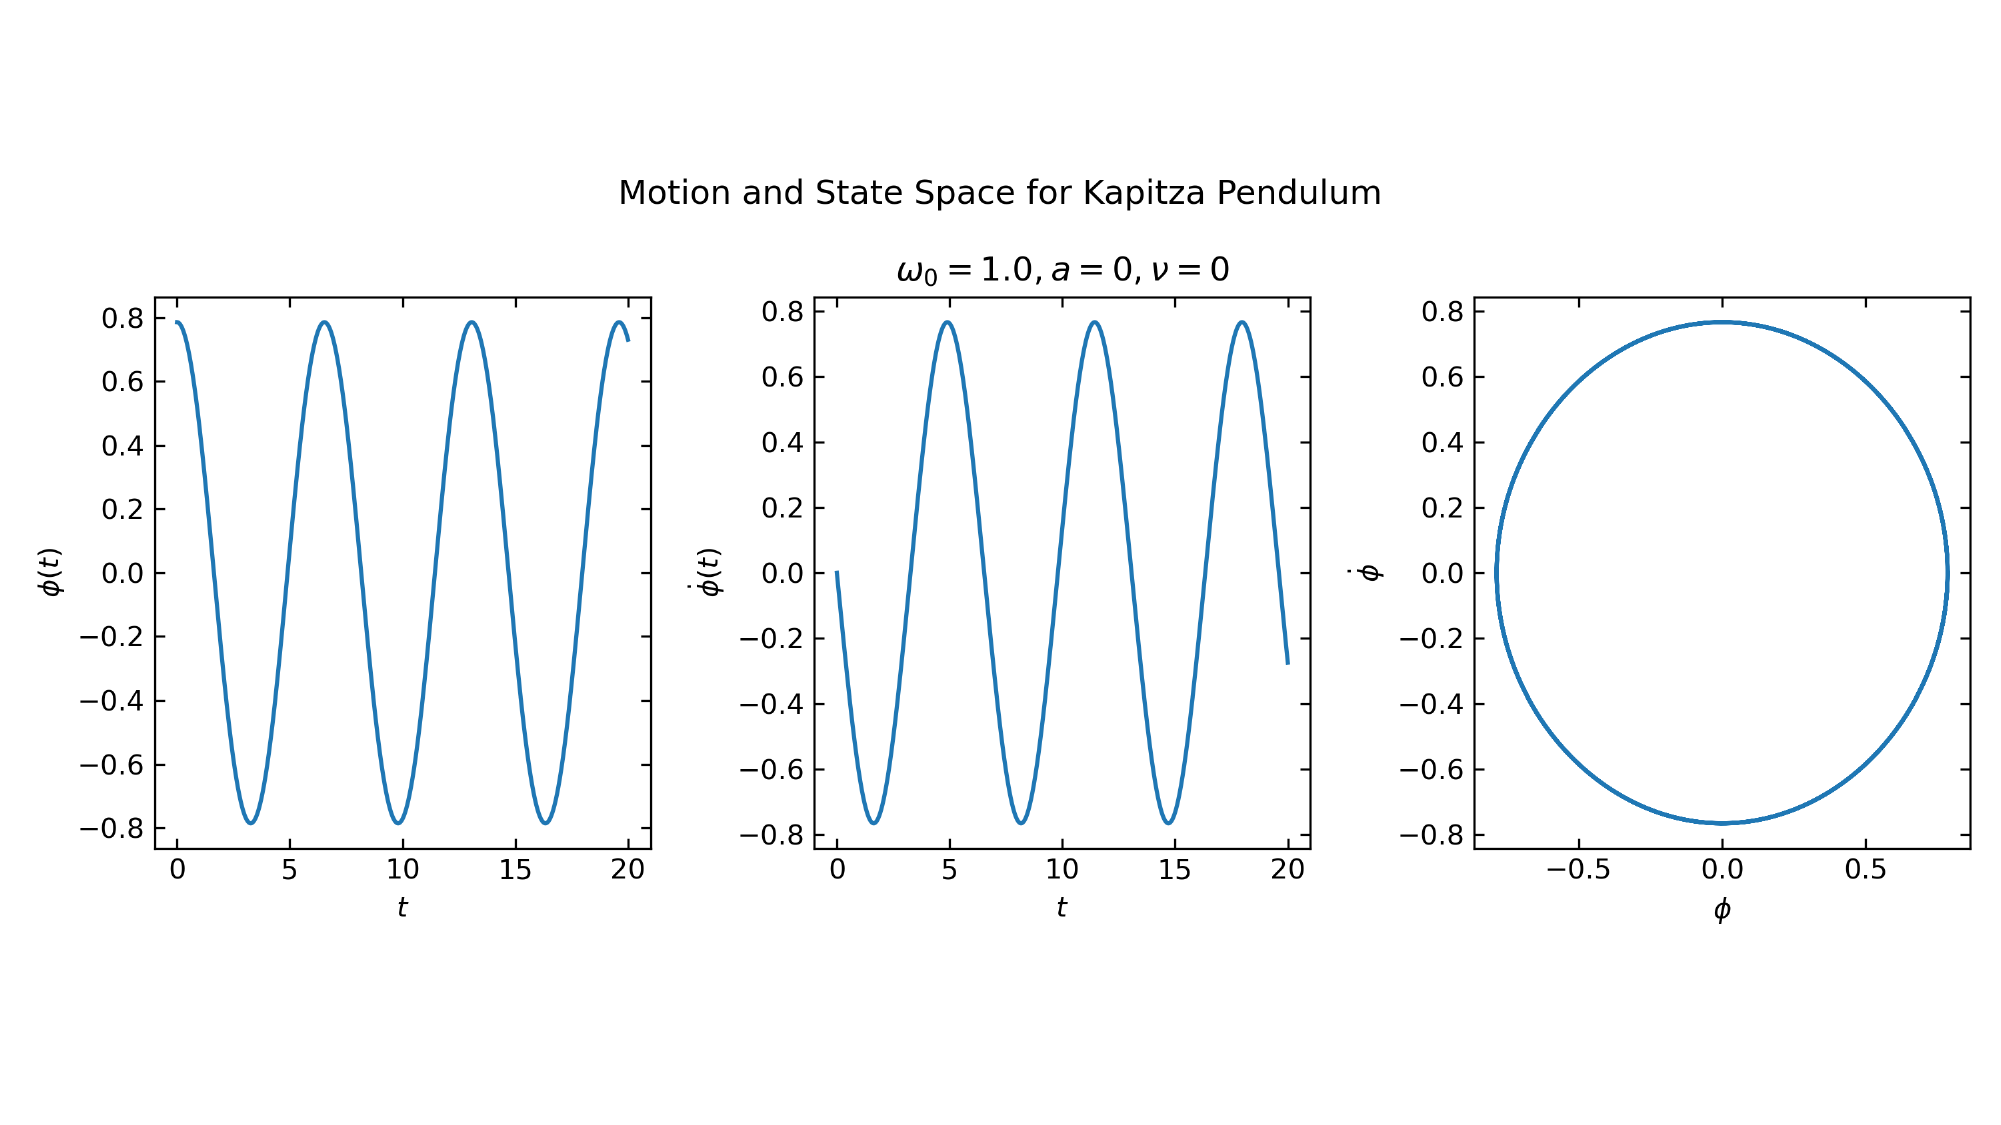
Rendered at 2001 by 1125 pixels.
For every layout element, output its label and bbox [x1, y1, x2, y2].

list [0, 162, 2000, 963]
